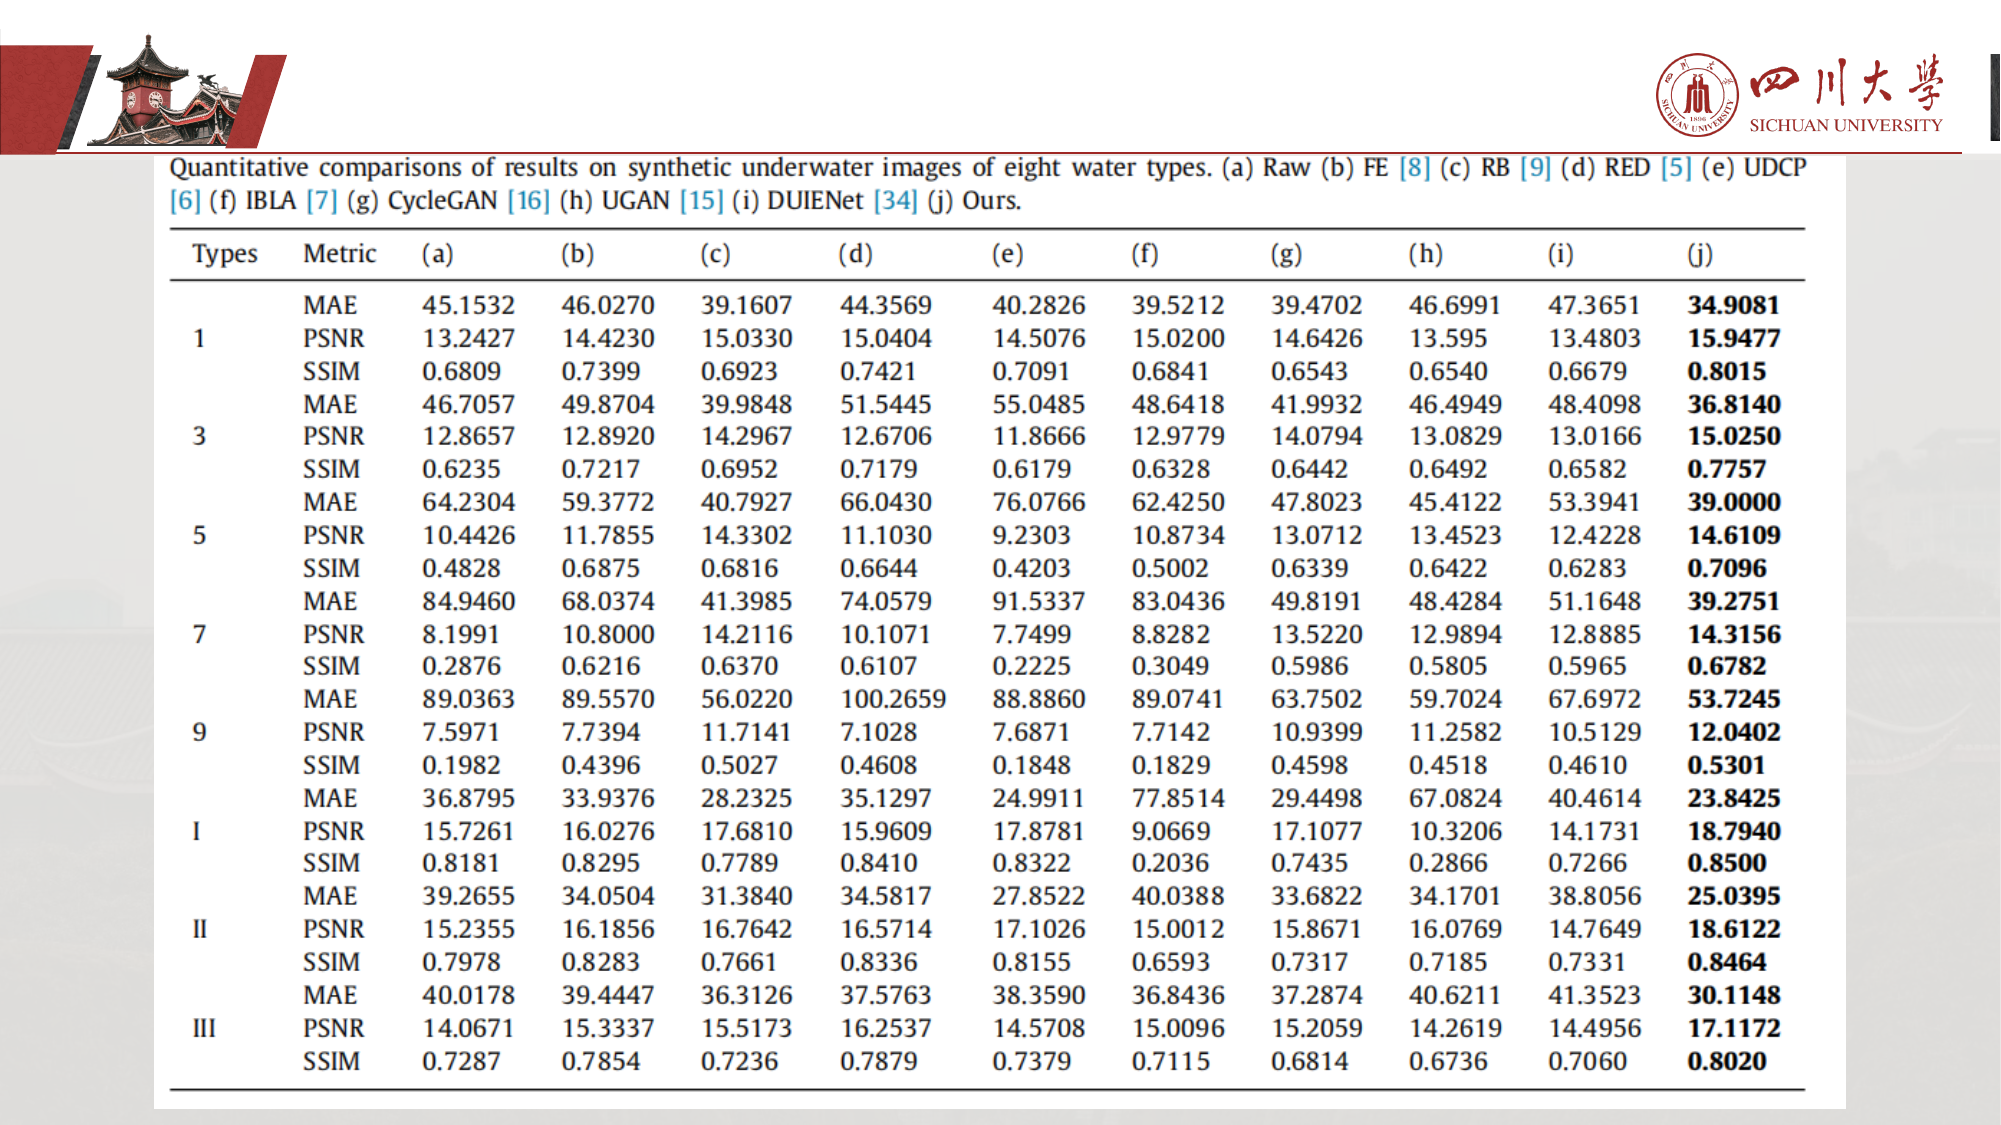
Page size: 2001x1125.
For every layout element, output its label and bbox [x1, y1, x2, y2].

picture [0, 29, 287, 155]
picture [1656, 53, 1943, 137]
picture [153, 155, 1847, 1109]
picture [1990, 54, 2000, 141]
